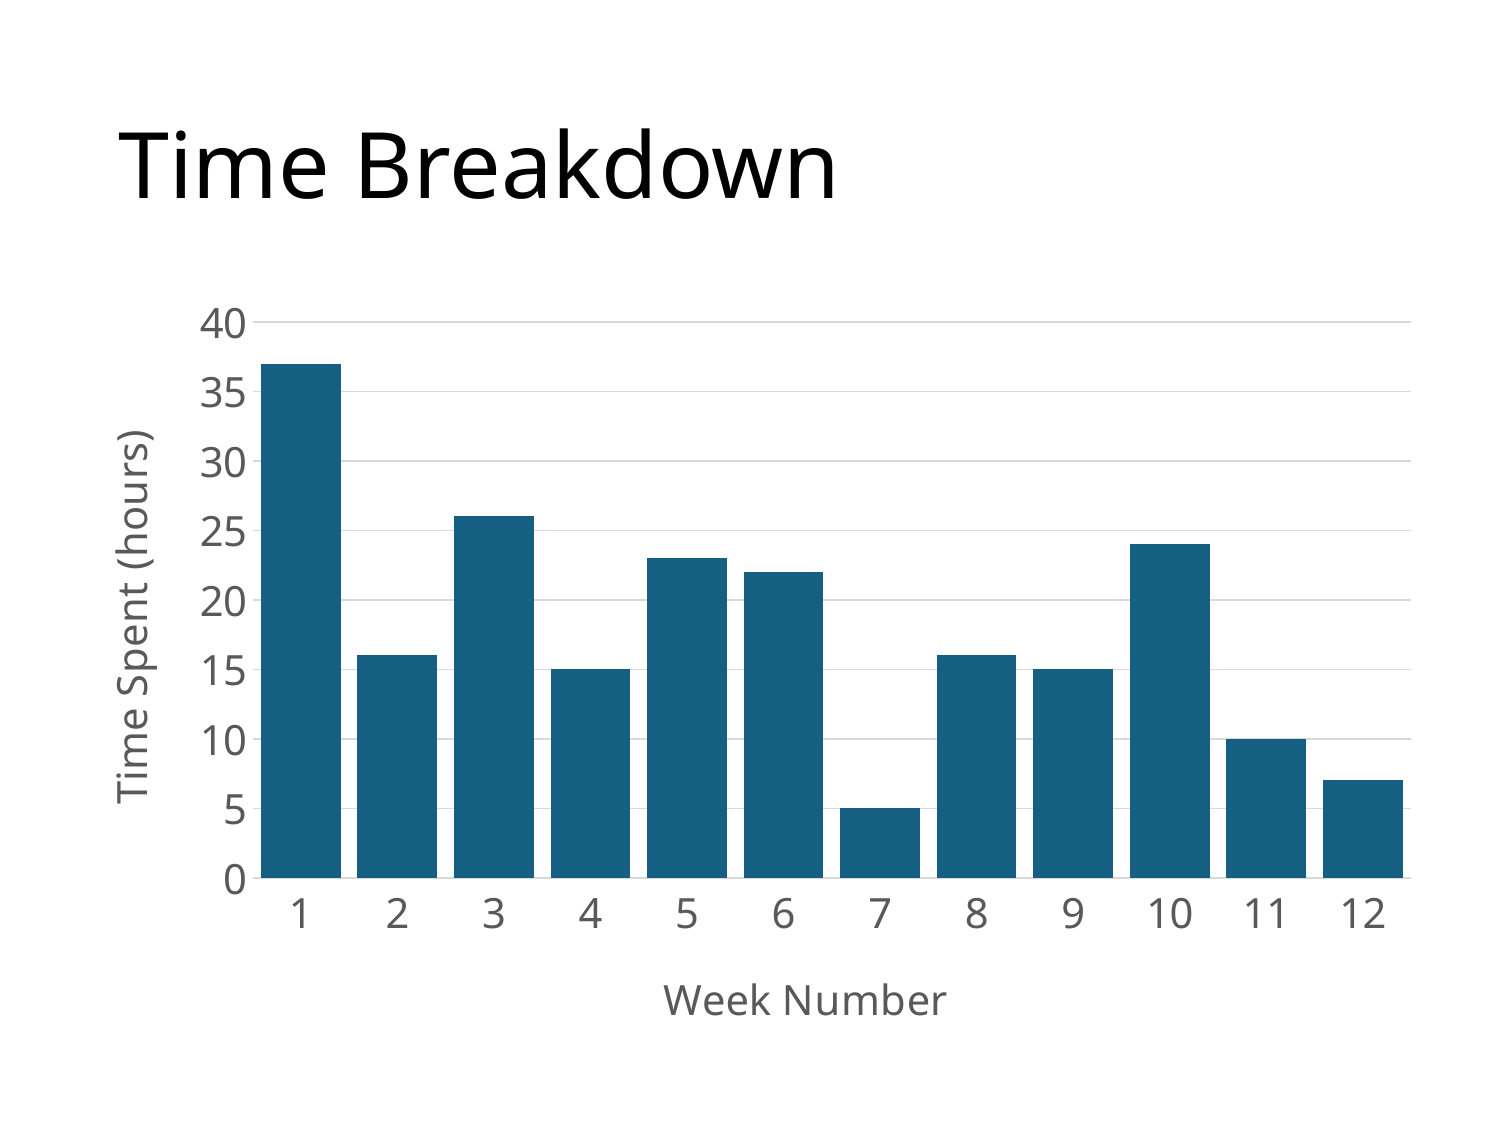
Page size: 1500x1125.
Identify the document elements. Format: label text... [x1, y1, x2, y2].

chart [62, 276, 1439, 1066]
title Time Breakdown [103, 59, 1397, 276]
